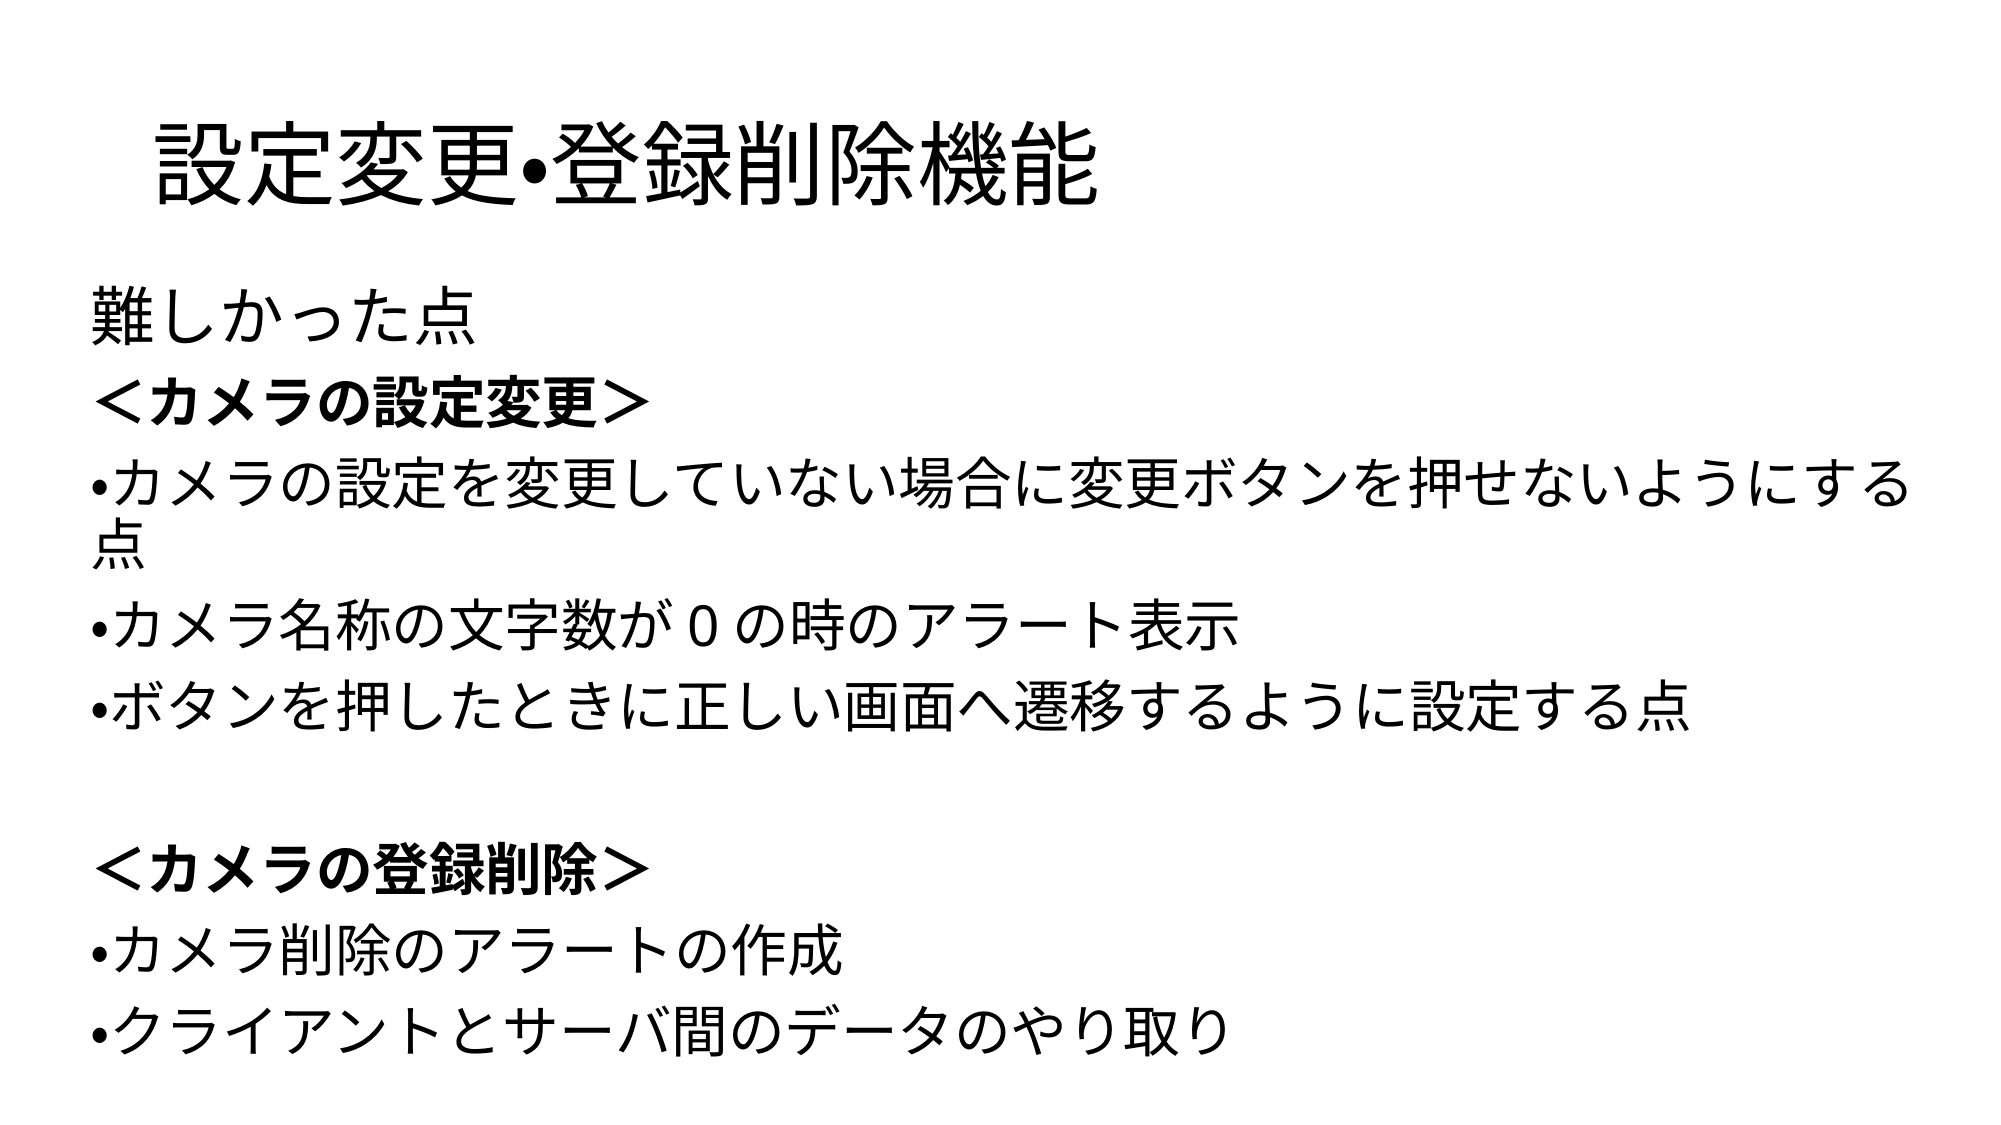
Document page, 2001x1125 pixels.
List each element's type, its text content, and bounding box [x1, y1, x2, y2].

list 難しかった点 ＜カメラの設定変更＞ ・カメラの設定を変更していない場合に変更ボタンを押せないようにする点 ・カメラ名称の文字数が0の時のアラート表示 ・ボタンを押したときに正しい画面へ遷移するように設定する点 ＜カメラの登録削除＞ ・カメラ削除のアラートの作成 ・クライアントとサーバ間のデータのやり取り [75, 277, 1945, 1077]
title 設定変更・登録削除機能 [137, 59, 1863, 277]
